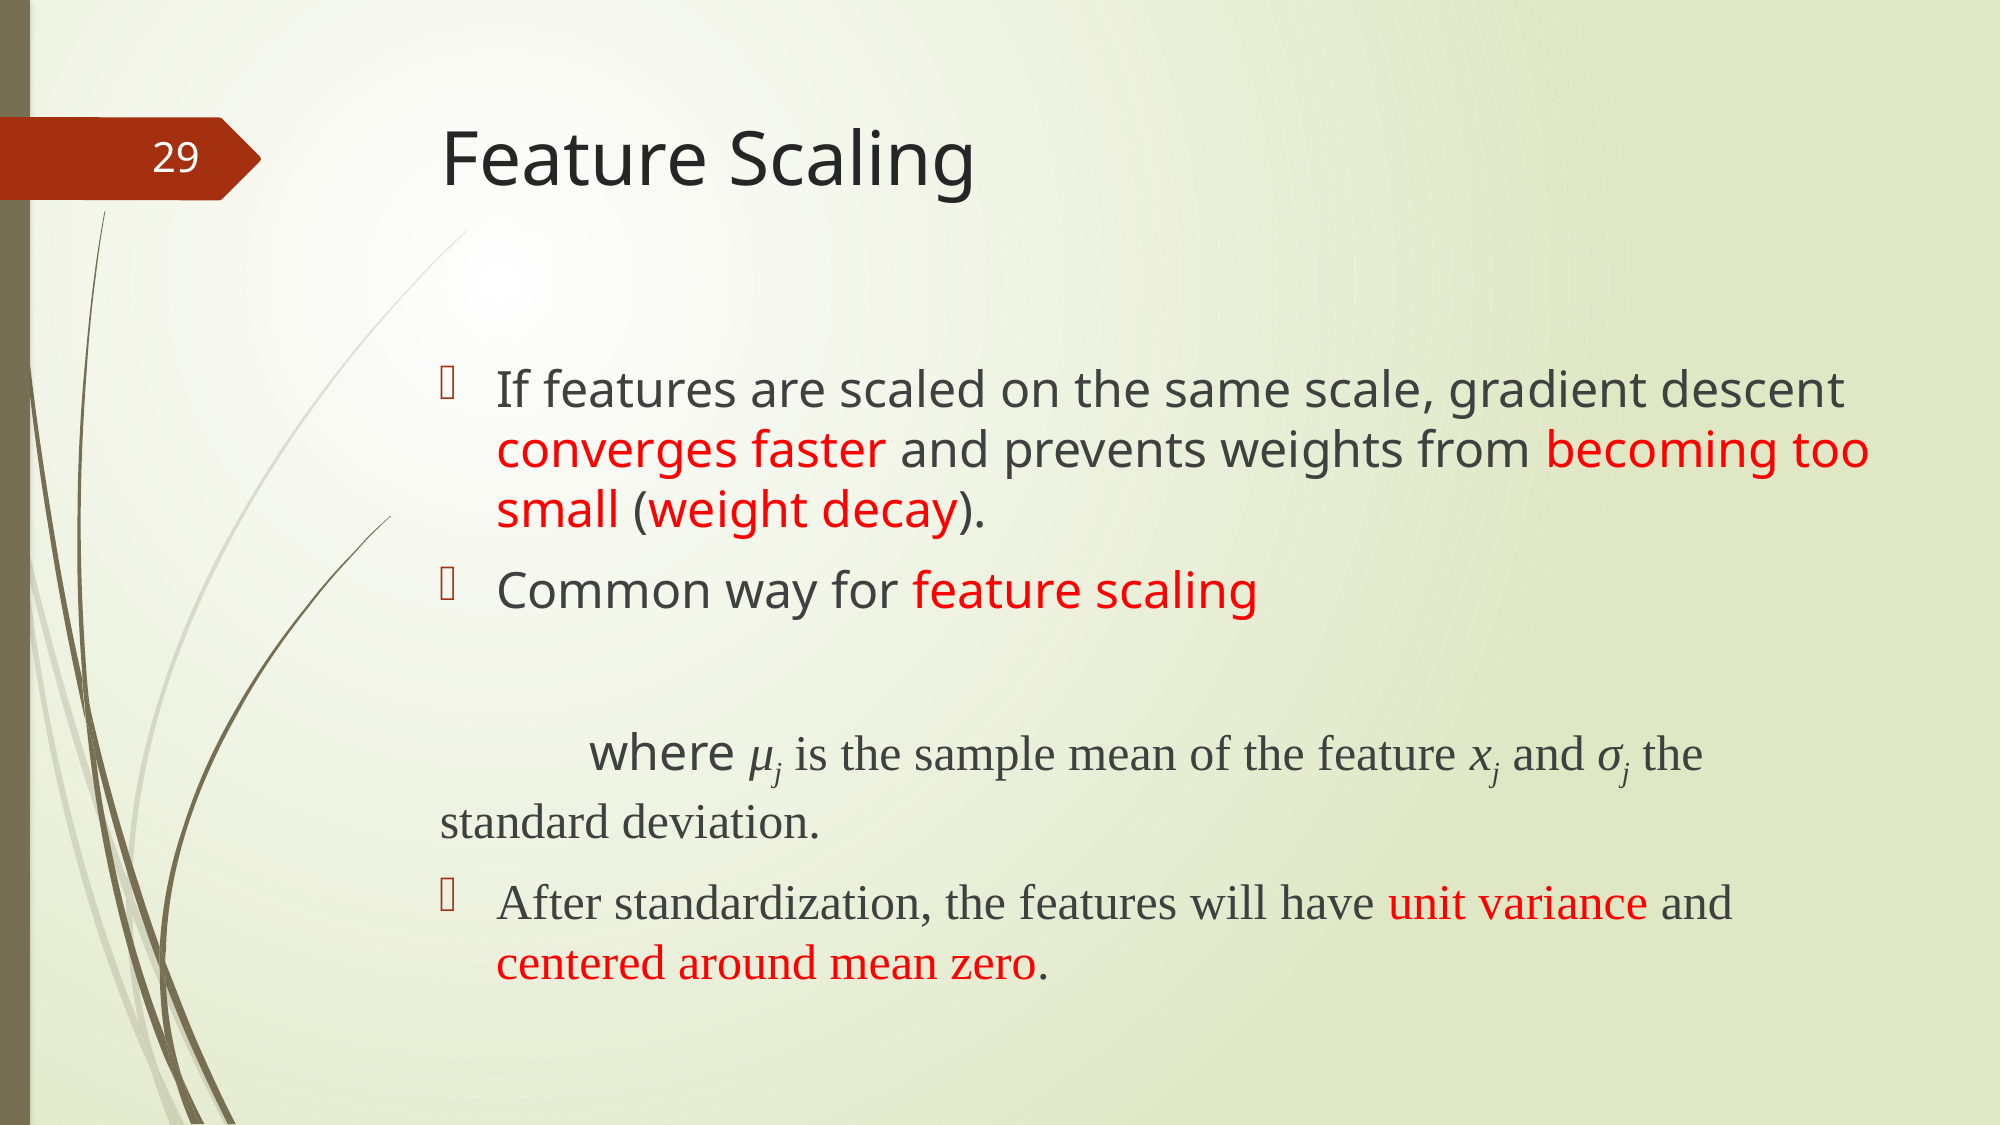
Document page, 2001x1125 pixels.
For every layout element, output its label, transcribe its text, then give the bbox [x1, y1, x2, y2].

slide_number 29 [87, 129, 216, 190]
title Feature Scaling [425, 102, 1888, 313]
